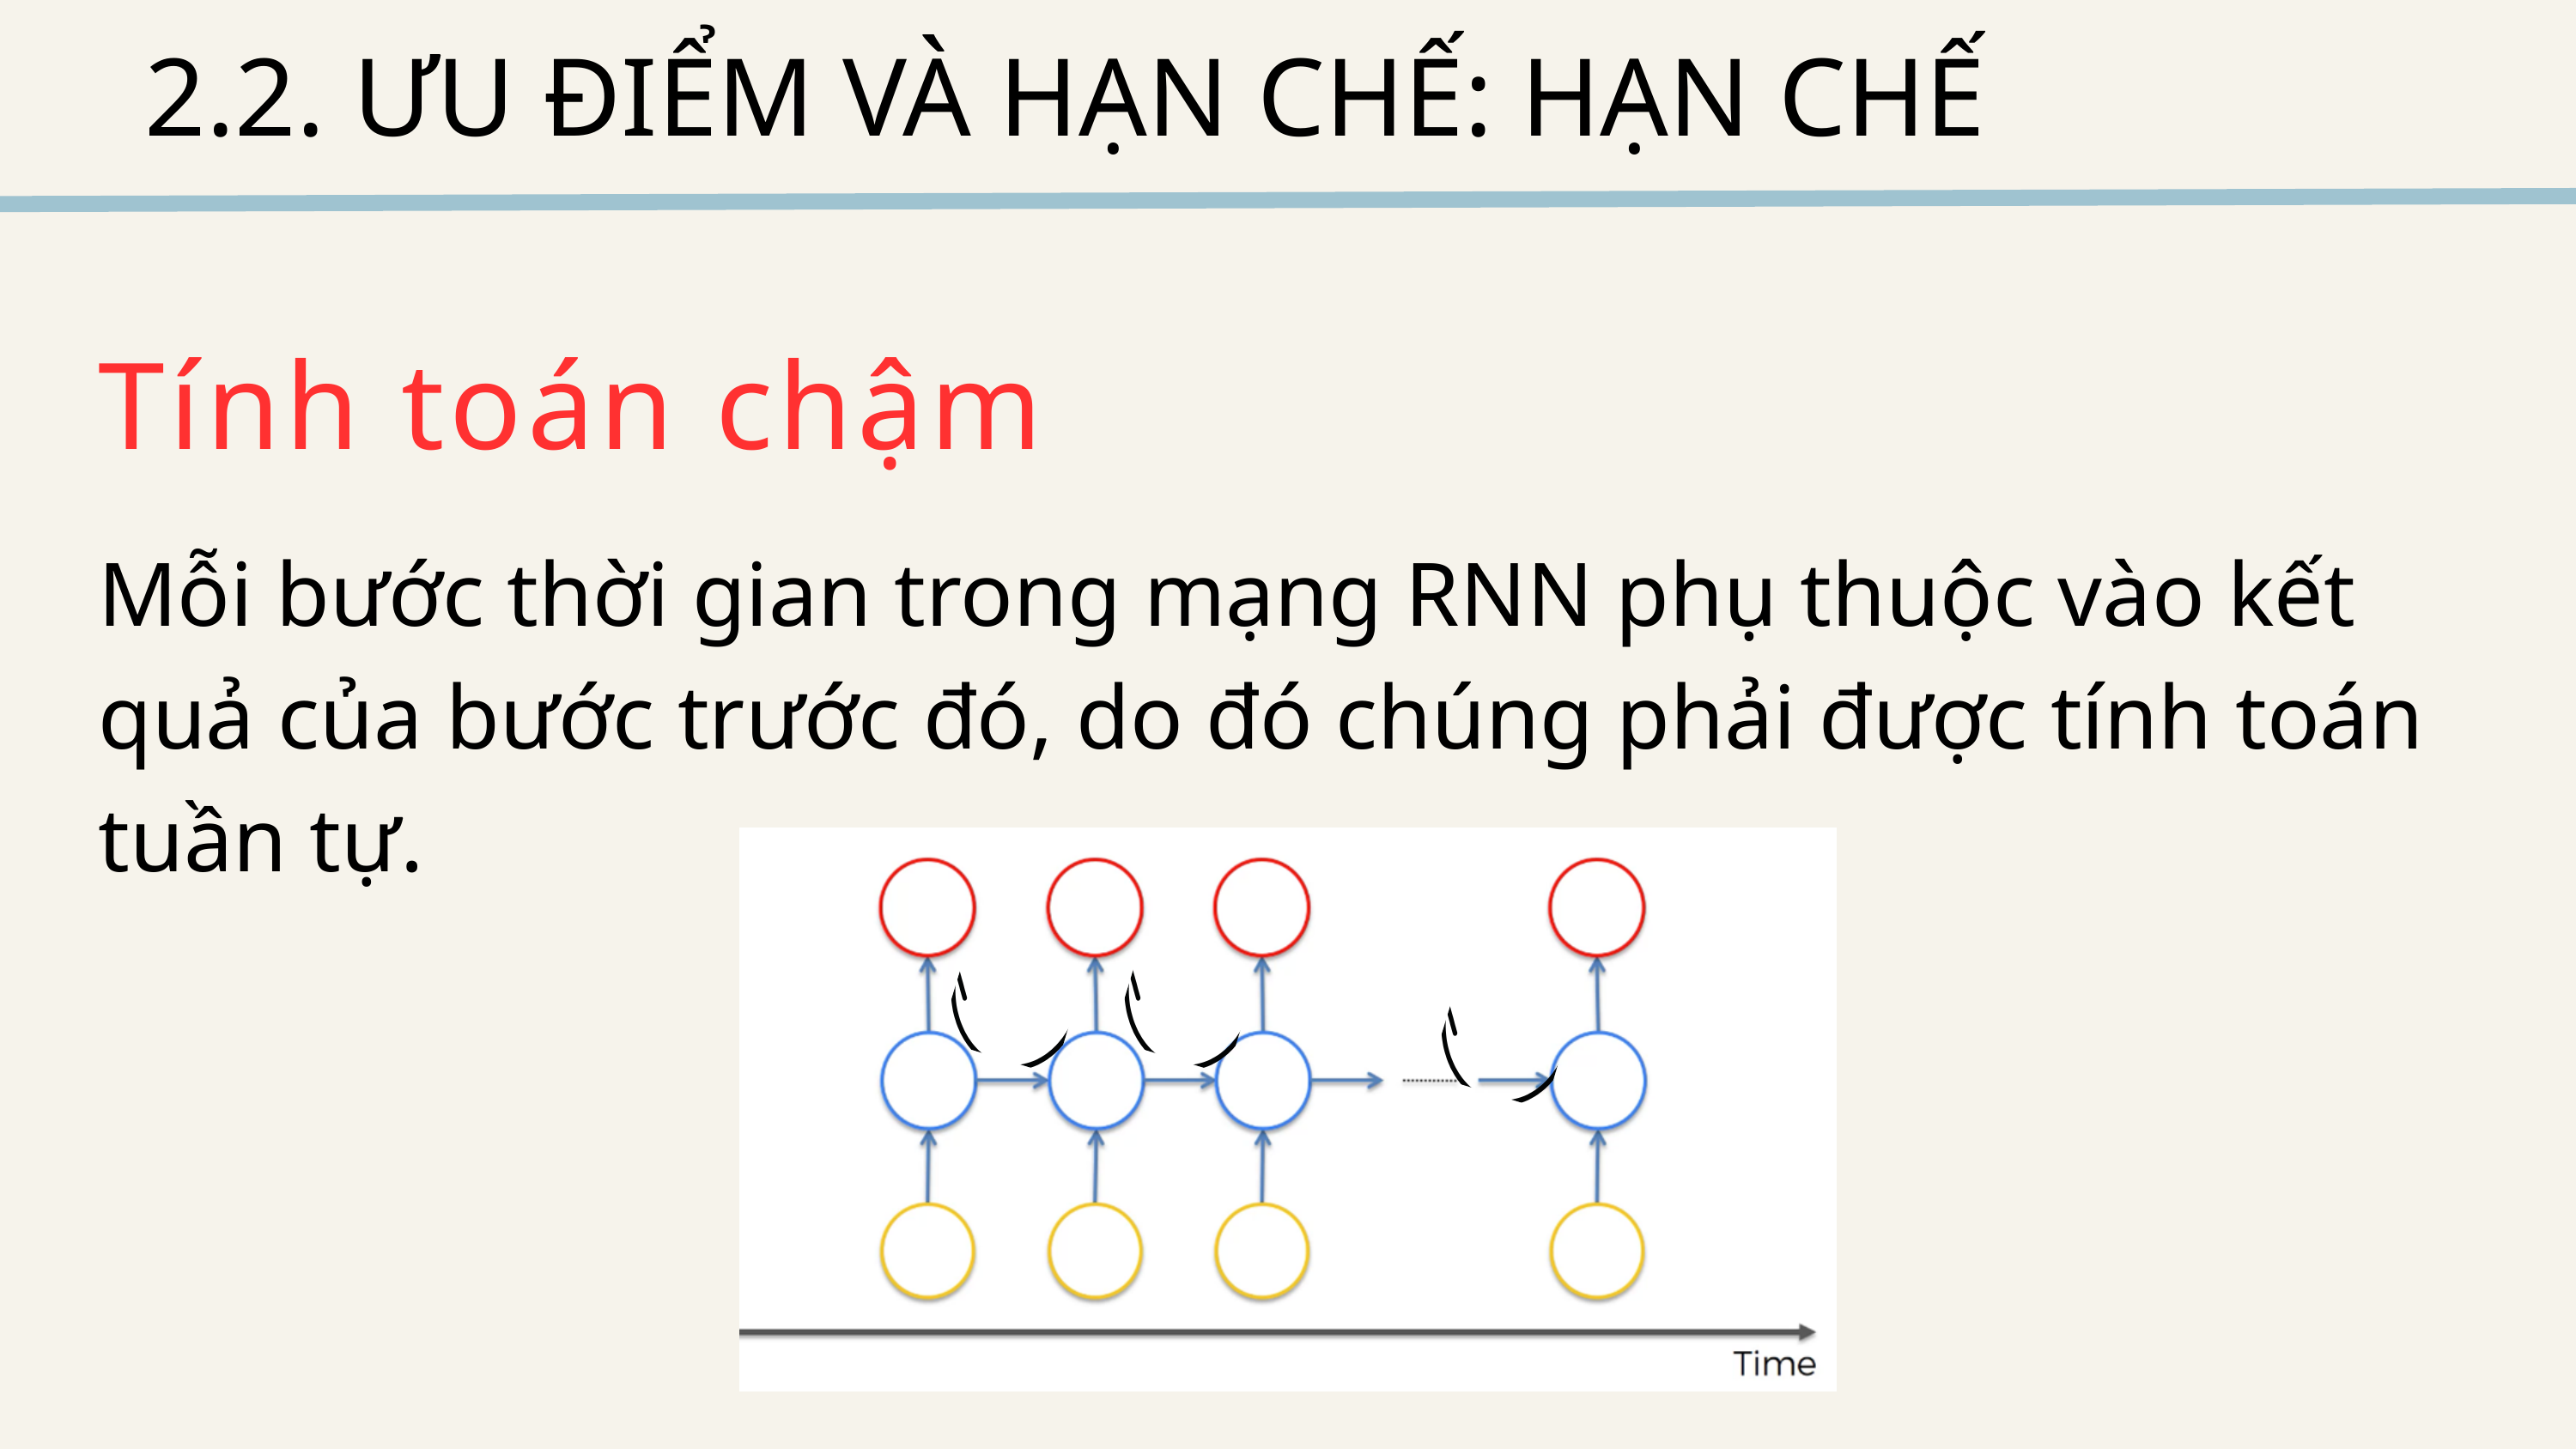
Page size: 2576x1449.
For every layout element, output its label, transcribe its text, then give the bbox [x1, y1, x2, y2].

text_box [939, 961, 1078, 1075]
text_box [1111, 961, 1251, 1075]
text_box 2.2. ƯU ĐIỂM VÀ HẠN CHẾ: HẠN CHẾ [144, 7, 2179, 158]
text_box Mỗi bước thời gian trong mạng RNN phụ thuộc vào kết quả của bước trước đó, do đó chúng phải được tính toán tuần tự. [98, 521, 2485, 889]
text_box [738, 889, 1837, 1391]
text_box Tính toán chậm [98, 306, 1917, 474]
text_box [1429, 997, 1568, 1110]
